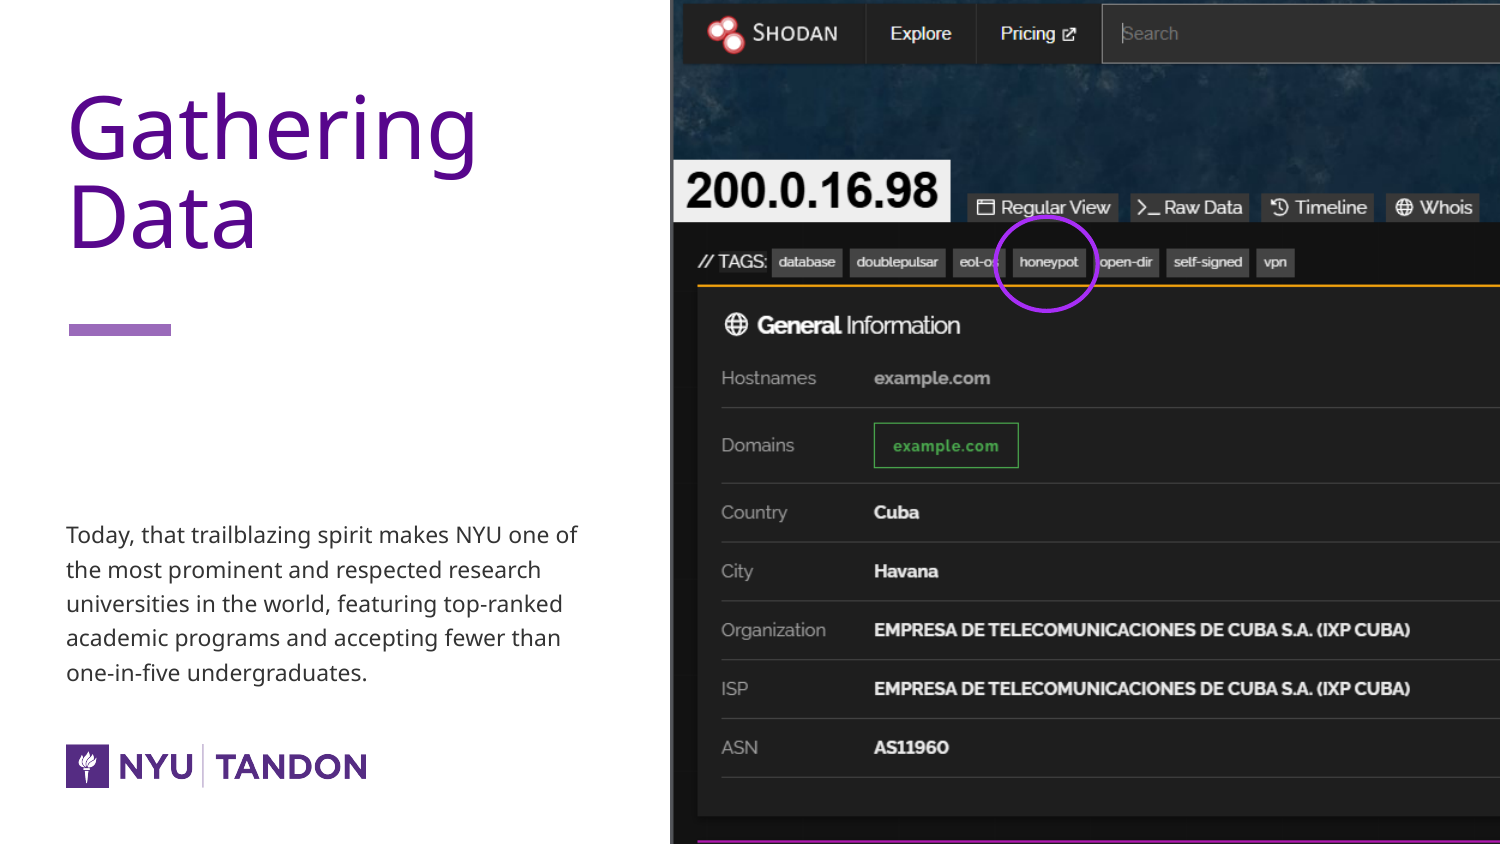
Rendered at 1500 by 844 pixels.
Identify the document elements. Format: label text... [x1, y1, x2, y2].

picture [66, 744, 366, 788]
picture [669, 0, 1500, 844]
list Today, that trailblazing spirit makes NYU one of the most prominent and respected research universities in the world, featuring top-ranked academic programs and accepting fewer than one-in-five undergraduates. [51, 451, 620, 701]
title Gathering Data [51, 72, 664, 261]
